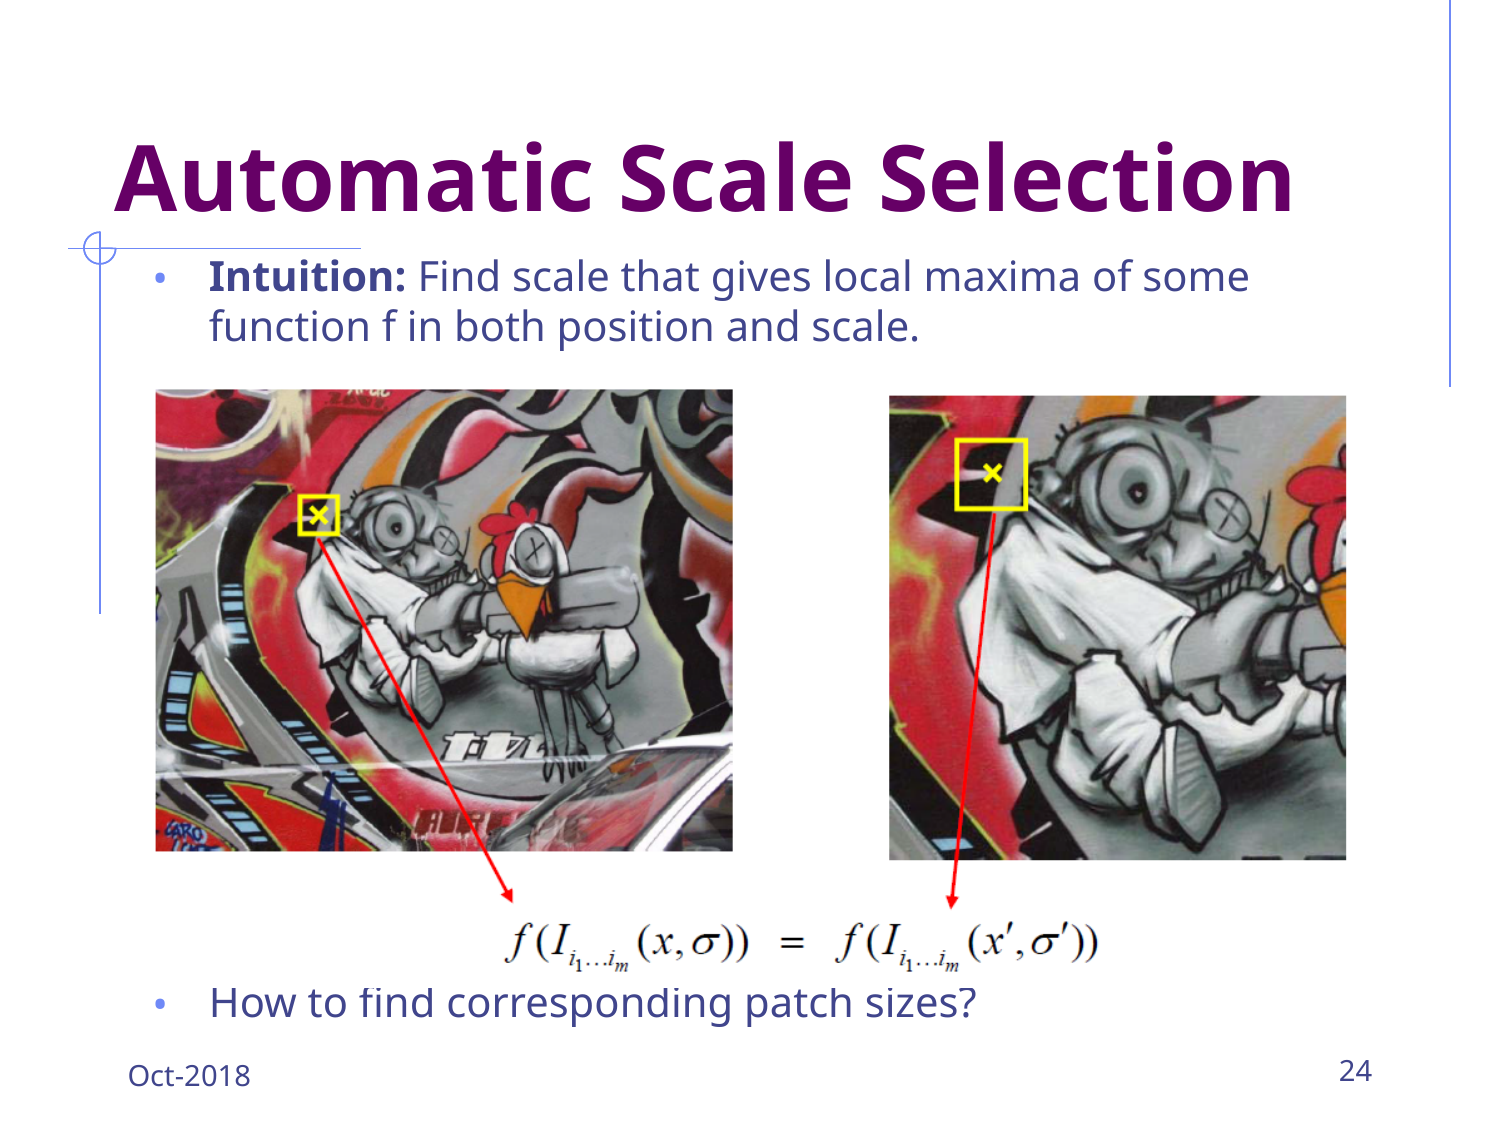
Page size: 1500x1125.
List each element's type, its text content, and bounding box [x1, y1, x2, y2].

slide_number Oct-2018 [112, 1025, 425, 1100]
title Automatic Scale Selection [99, 50, 1375, 238]
slide_number 24 [1074, 1025, 1388, 1100]
list Intuition: Find scale that gives local maxima of some function f in both position and scale. How to find corresponding patch sizes? [137, 241, 1413, 917]
picture [137, 372, 1365, 988]
